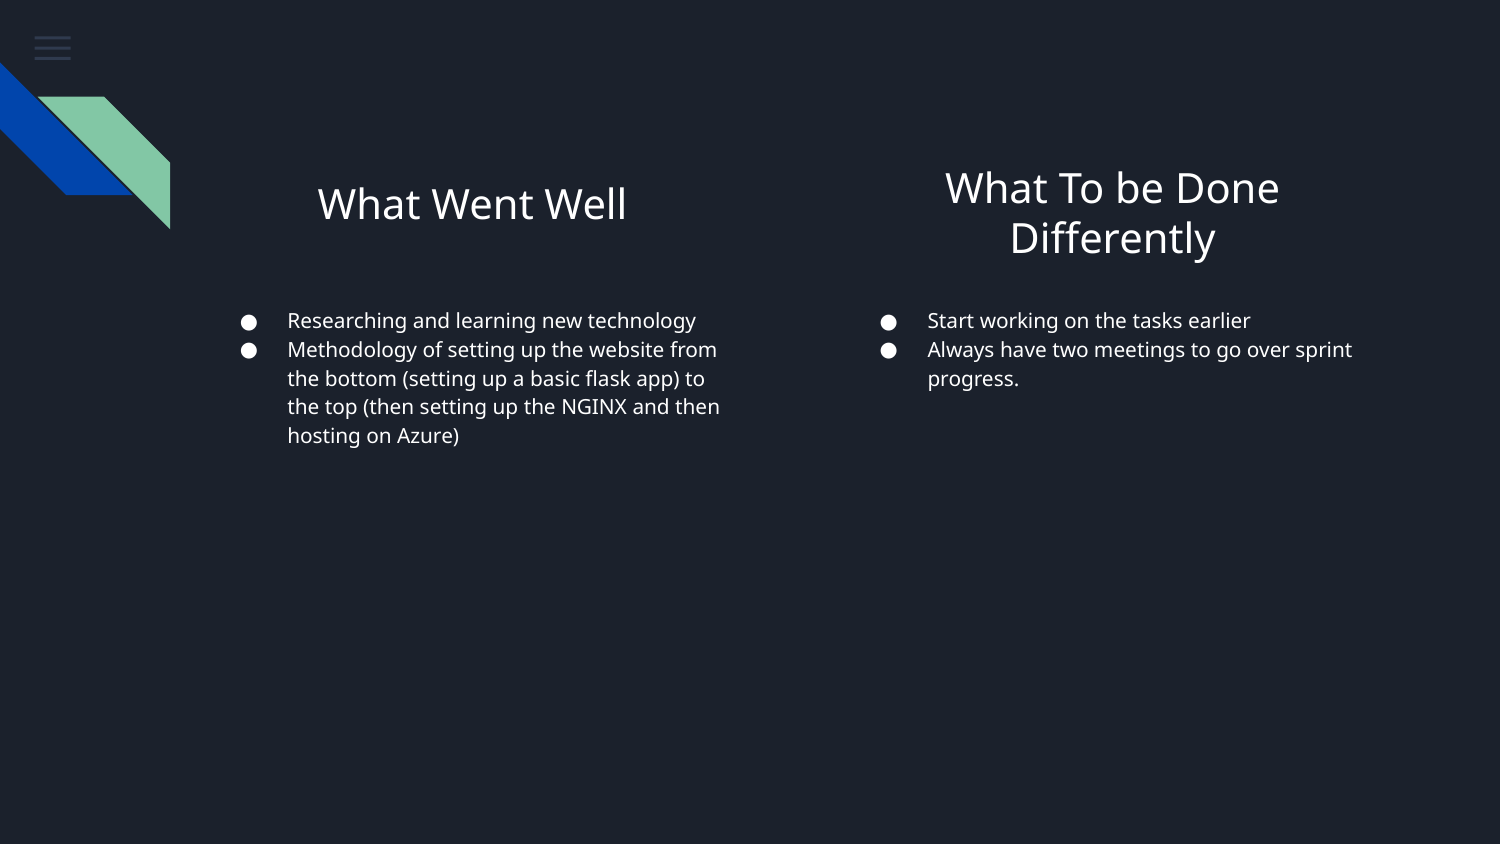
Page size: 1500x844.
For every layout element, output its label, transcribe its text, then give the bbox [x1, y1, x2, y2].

list Start working on the tasks earlier Always have two meetings to go over sprint progress. [837, 289, 1388, 797]
title What Went Well [197, 146, 748, 261]
list Researching and learning new technology Methodology of setting up the website from the bottom (setting up a basic flask app) to the top (then setting up the NGINX and then hosting on Azure) [197, 289, 748, 797]
title What To be Done Differently [837, 146, 1388, 261]
